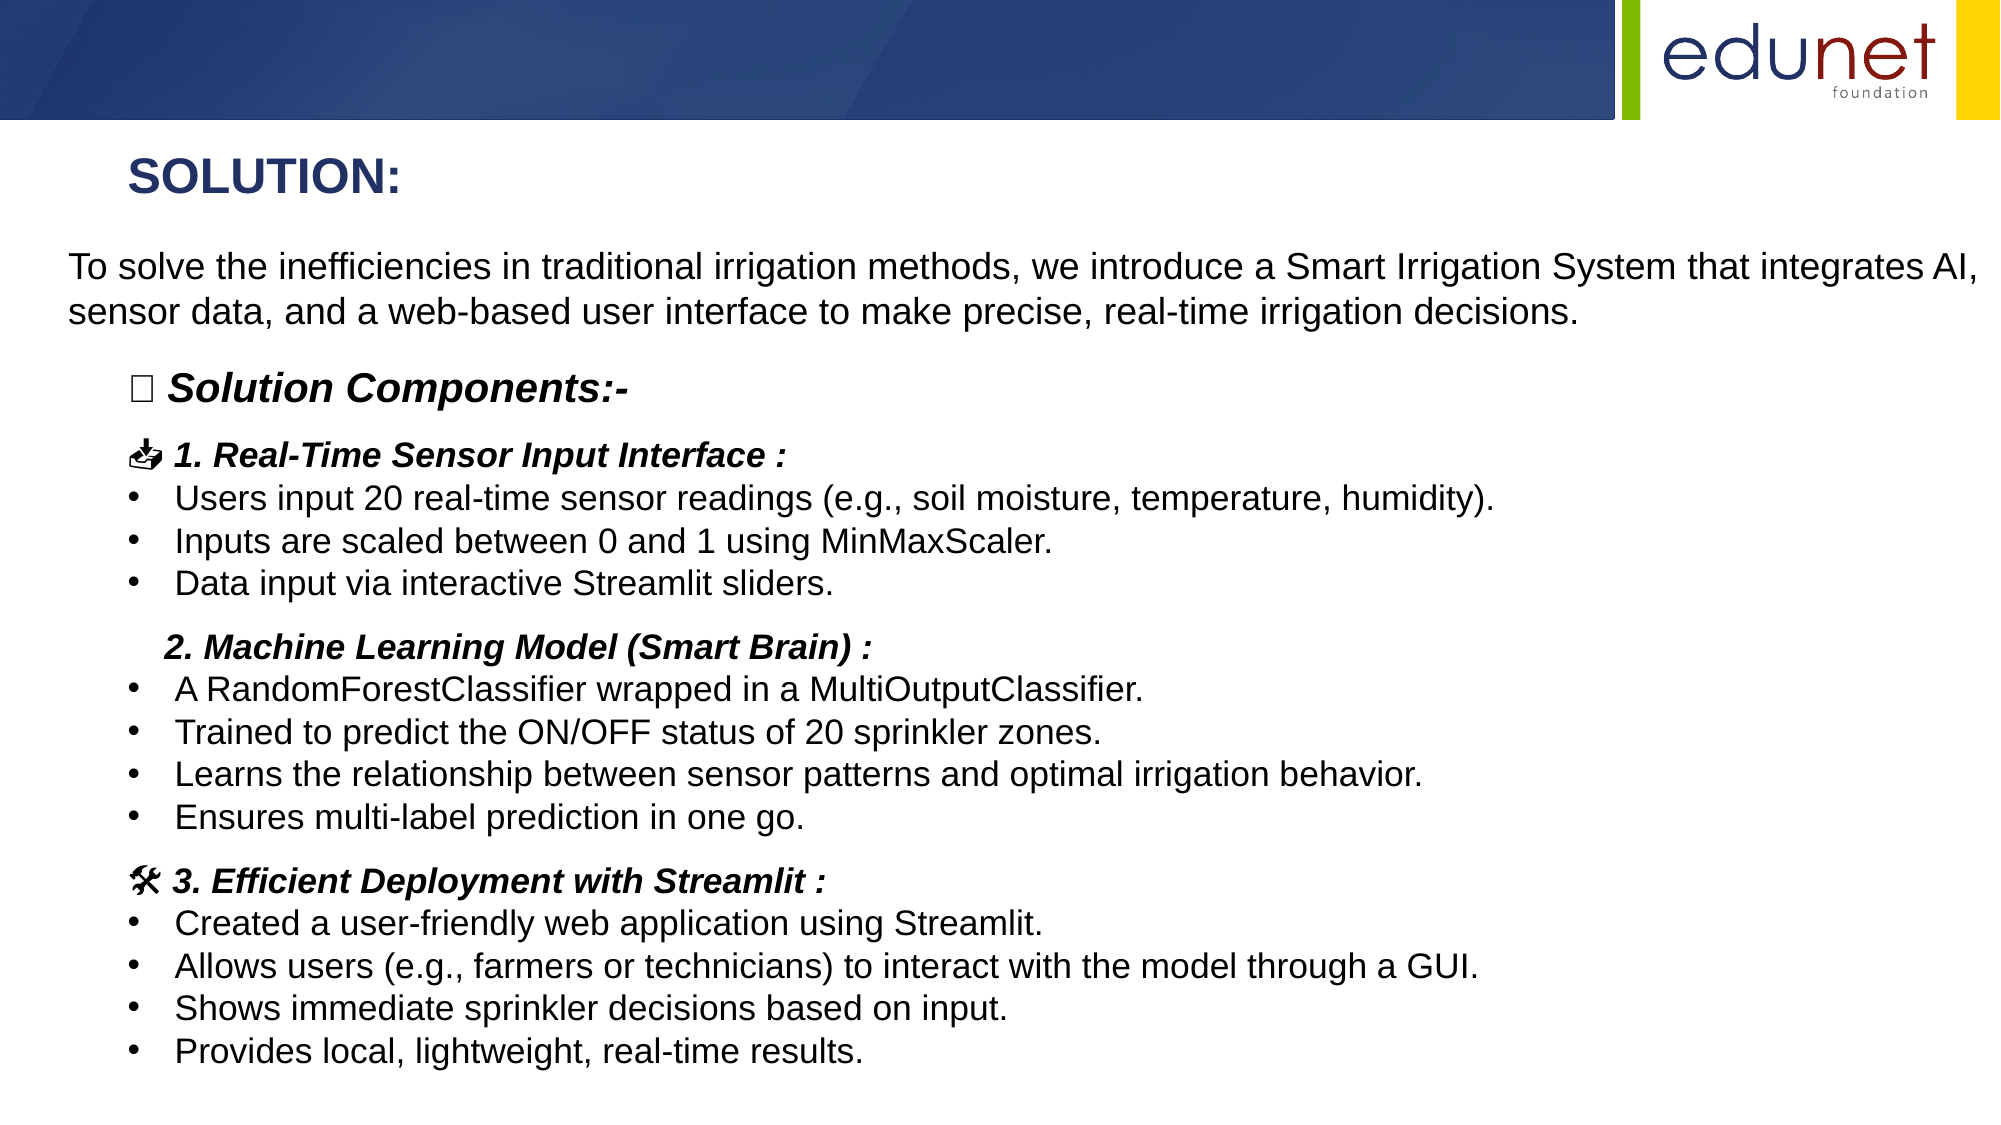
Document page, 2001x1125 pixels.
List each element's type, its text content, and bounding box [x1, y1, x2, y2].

text_box To solve the inefficiencies in traditional irrigation methods, we introduce a Smart Irrigation System that integrates AI, sensor data, and a web-based user interface to make precise, real-time irrigation decisions. [53, 234, 2000, 340]
picture [1652, 12, 1948, 108]
text_box 🔧 Solution Components:- 📥 1. Real-Time Sensor Input Interface : Users input 20 real-time sensor readings (e.g., soil moisture, temperature, humidity). Inputs are scaled between 0 and 1 using MinMaxScaler. Data input via interactive Streamlit sliders. 🧠 2. Machine Learning Model (Smart Brain) : A RandomForestClassifier wrapped in a MultiOutputClassifier. Trained to predict the ON/OFF status of 20 sprinkler zones. Learns the relationship between sensor patterns and optimal irrigation behavior. Ensures multi-label prediction in one go. 🛠️ 3. Efficient Deployment with Streamlit : Created a user-friendly web application using Streamlit. Allows users (e.g., farmers or technicians) to interact with the model through a GUI. Shows immediate sprinkler decisions based on input. Provides local, lightweight, real-time results. [113, 328, 1966, 1078]
text_box SOLUTION: [112, 136, 1115, 211]
